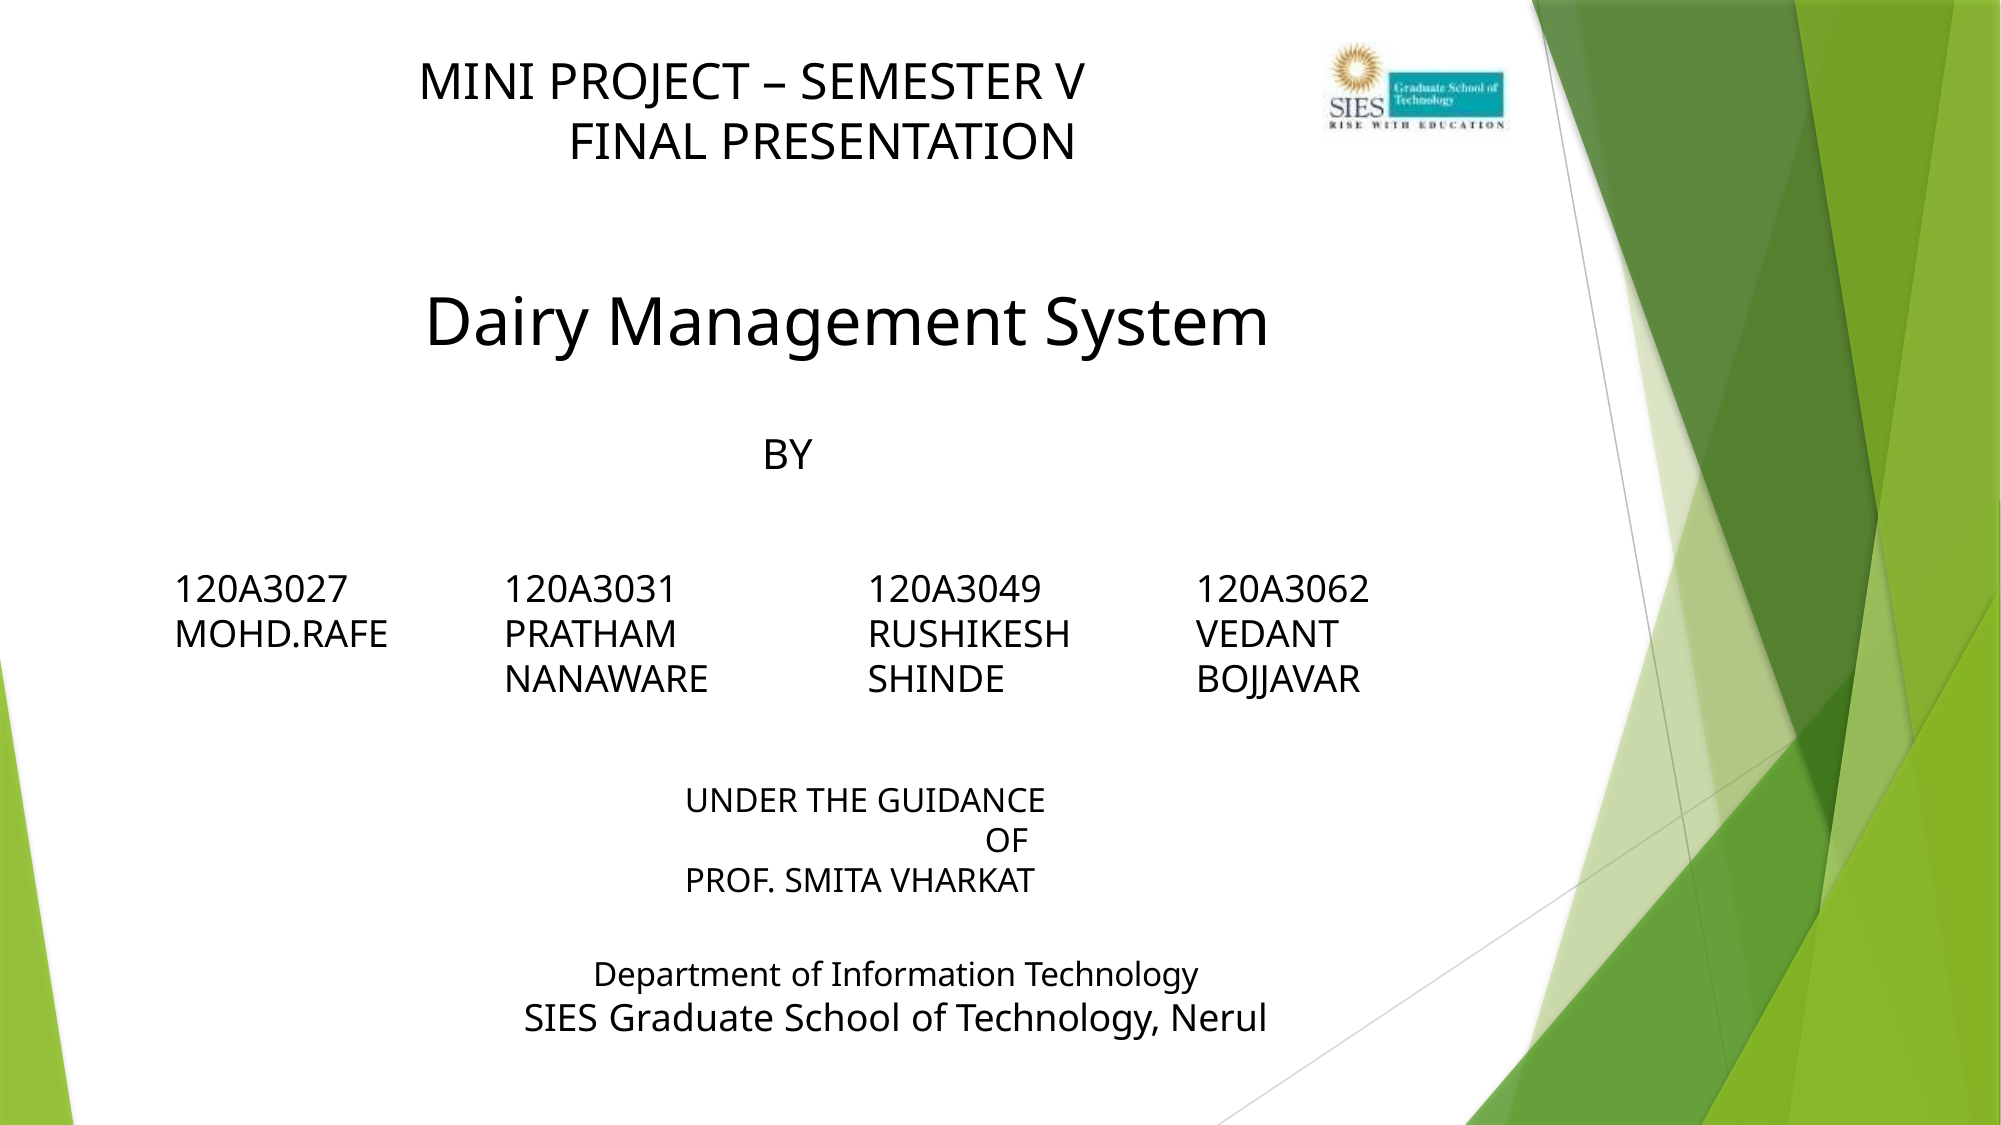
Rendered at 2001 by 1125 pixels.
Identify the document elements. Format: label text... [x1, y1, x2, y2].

text_box BY [747, 420, 876, 486]
text_box UNDER THE GUIDANCE OF PROF. SMITA VHARKAT [670, 771, 1141, 907]
text_box 120A3049 RUSHIKESH SHINDE [852, 557, 1141, 708]
picture [1321, 41, 1511, 144]
text_box 120A3031 PRATHAM NANAWARE [489, 557, 748, 708]
text_box 120A3062 VEDANT BOJJAVAR [1181, 557, 1501, 708]
text_box 120A3027 MOHD.RAFE [159, 557, 489, 663]
text_box MINI PROJECT – SEMESTER V FINAL PRESENTATION [403, 41, 1283, 222]
text_box Dairy Management System [110, 271, 1587, 367]
text_box Department of Information Technology SIES Graduate School of Technology, Nerul [335, 945, 1457, 1091]
